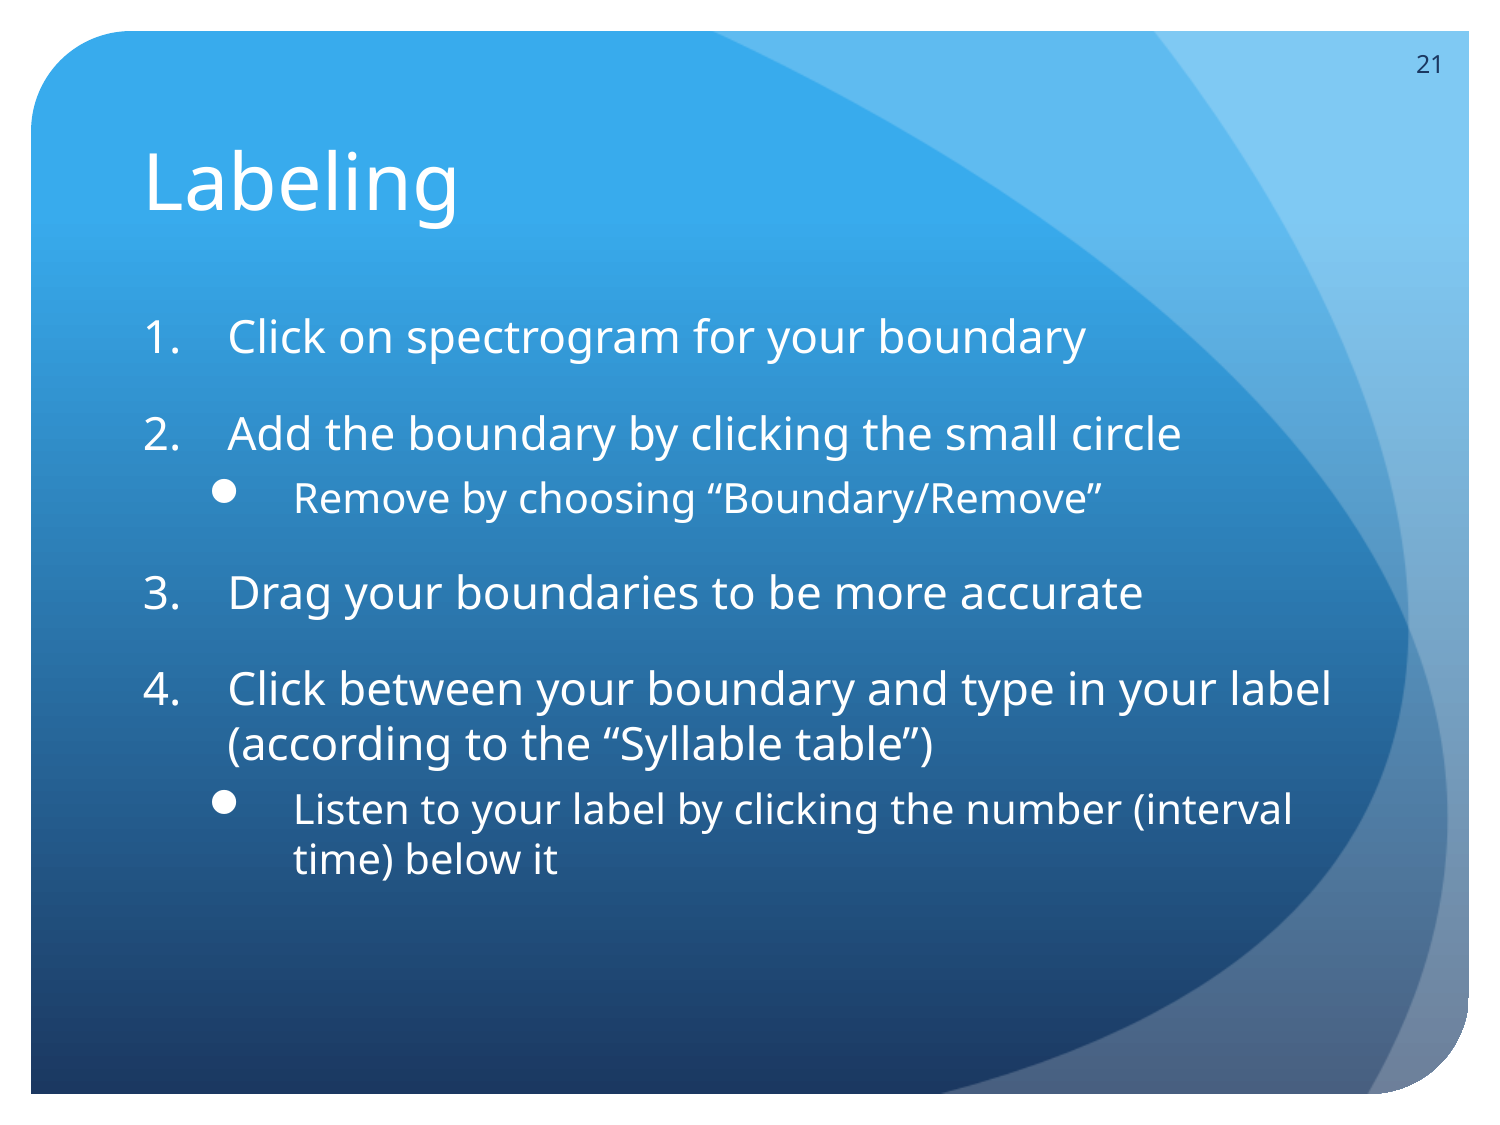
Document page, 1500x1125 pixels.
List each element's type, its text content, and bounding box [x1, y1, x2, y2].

title Labeling [127, 62, 1372, 234]
slide_number 21 [1378, 36, 1460, 96]
picture [24, 30, 1473, 1094]
list Click on spectrogram for your boundary Add the boundary by clicking the small circle Remove by choosing “Boundary/Remove” Drag your boundaries to be more accurate Click between your boundary and type in your label (according to the “Syllable table”) Listen to your label by clicking the number (interval time) below it [127, 299, 1372, 991]
